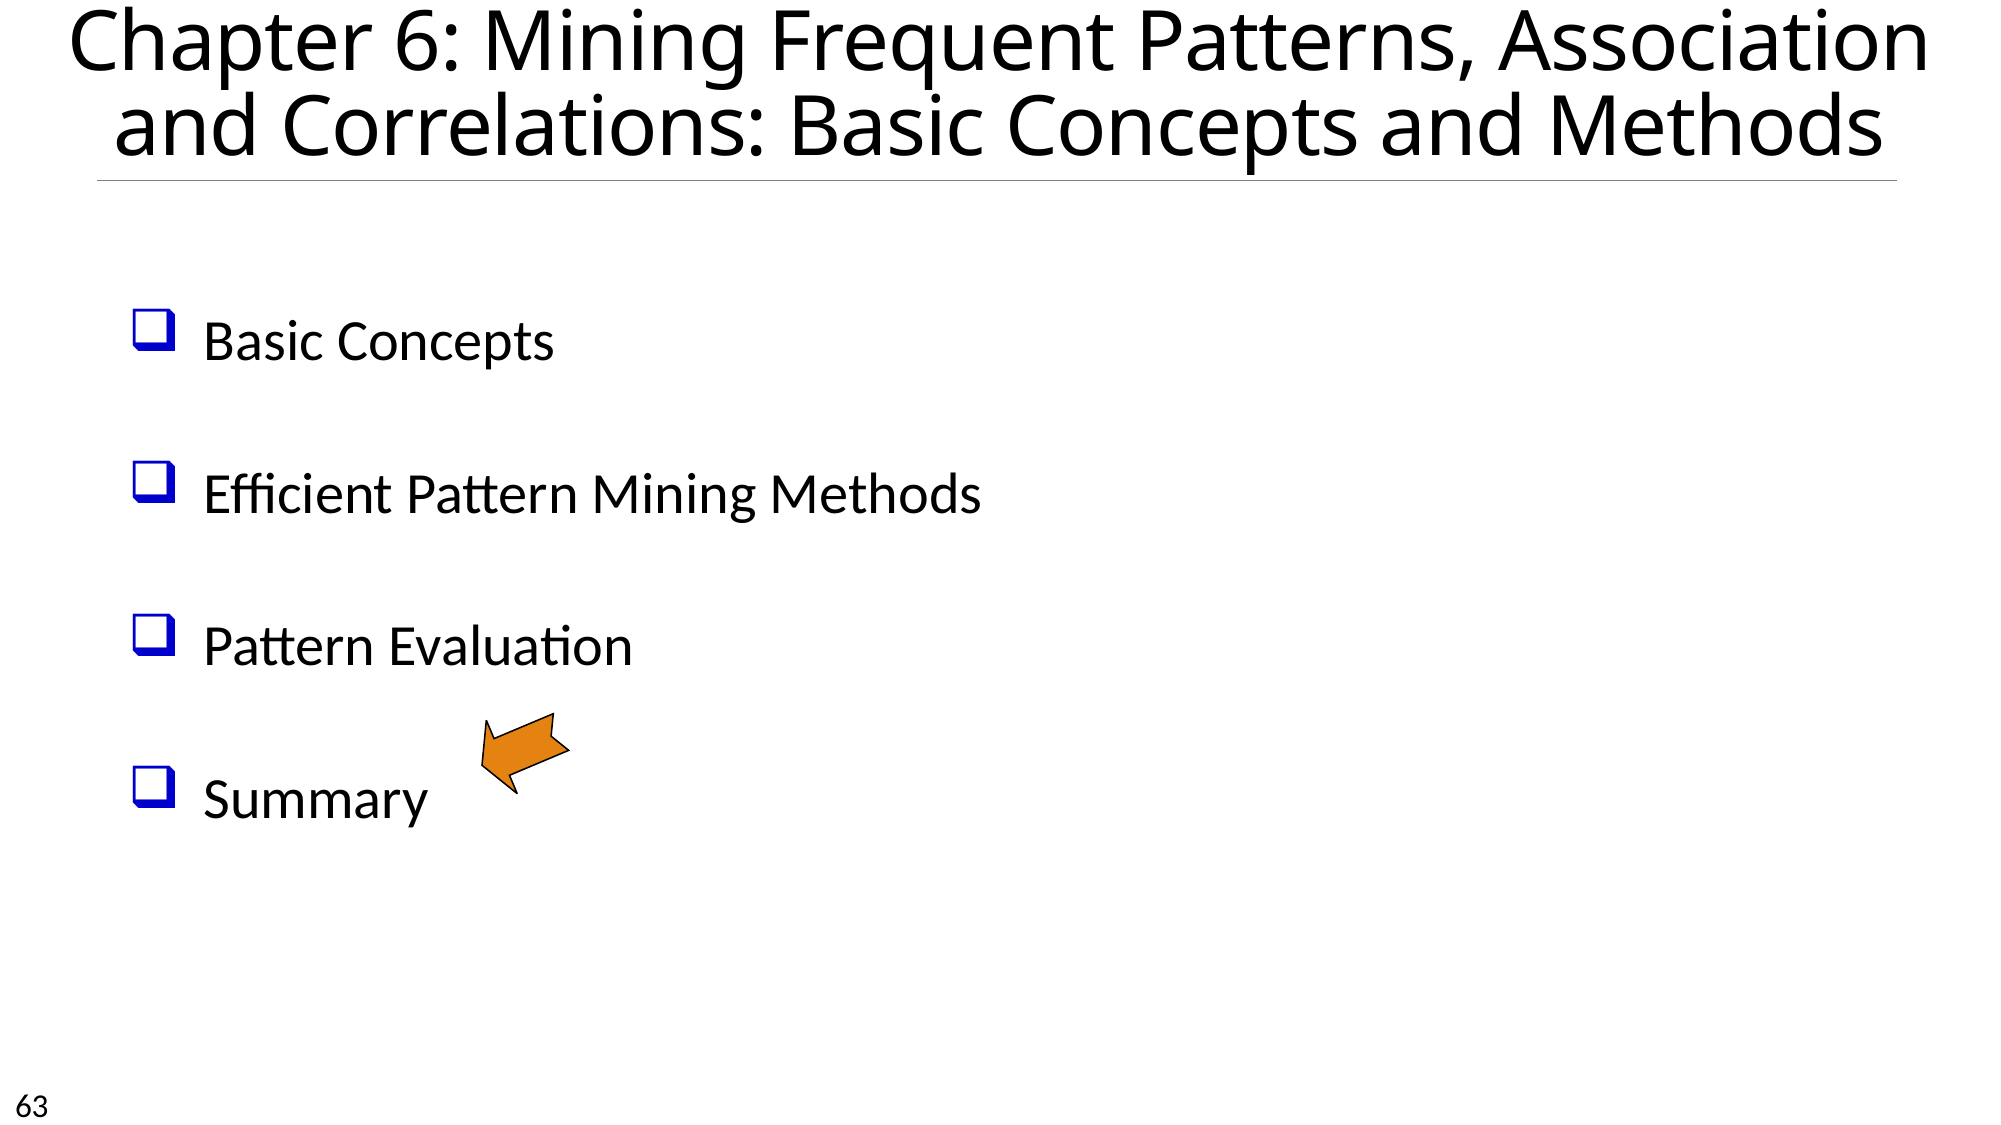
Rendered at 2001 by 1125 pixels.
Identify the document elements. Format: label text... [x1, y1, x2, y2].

text_box [482, 713, 569, 794]
list Basic Concepts Efficient Pattern Mining Methods Pattern Evaluation Summary [113, 224, 1713, 1063]
title Chapter 6: Mining Frequent Patterns, Association and Correlations: Basic Concepts and Methods [0, 0, 2000, 175]
